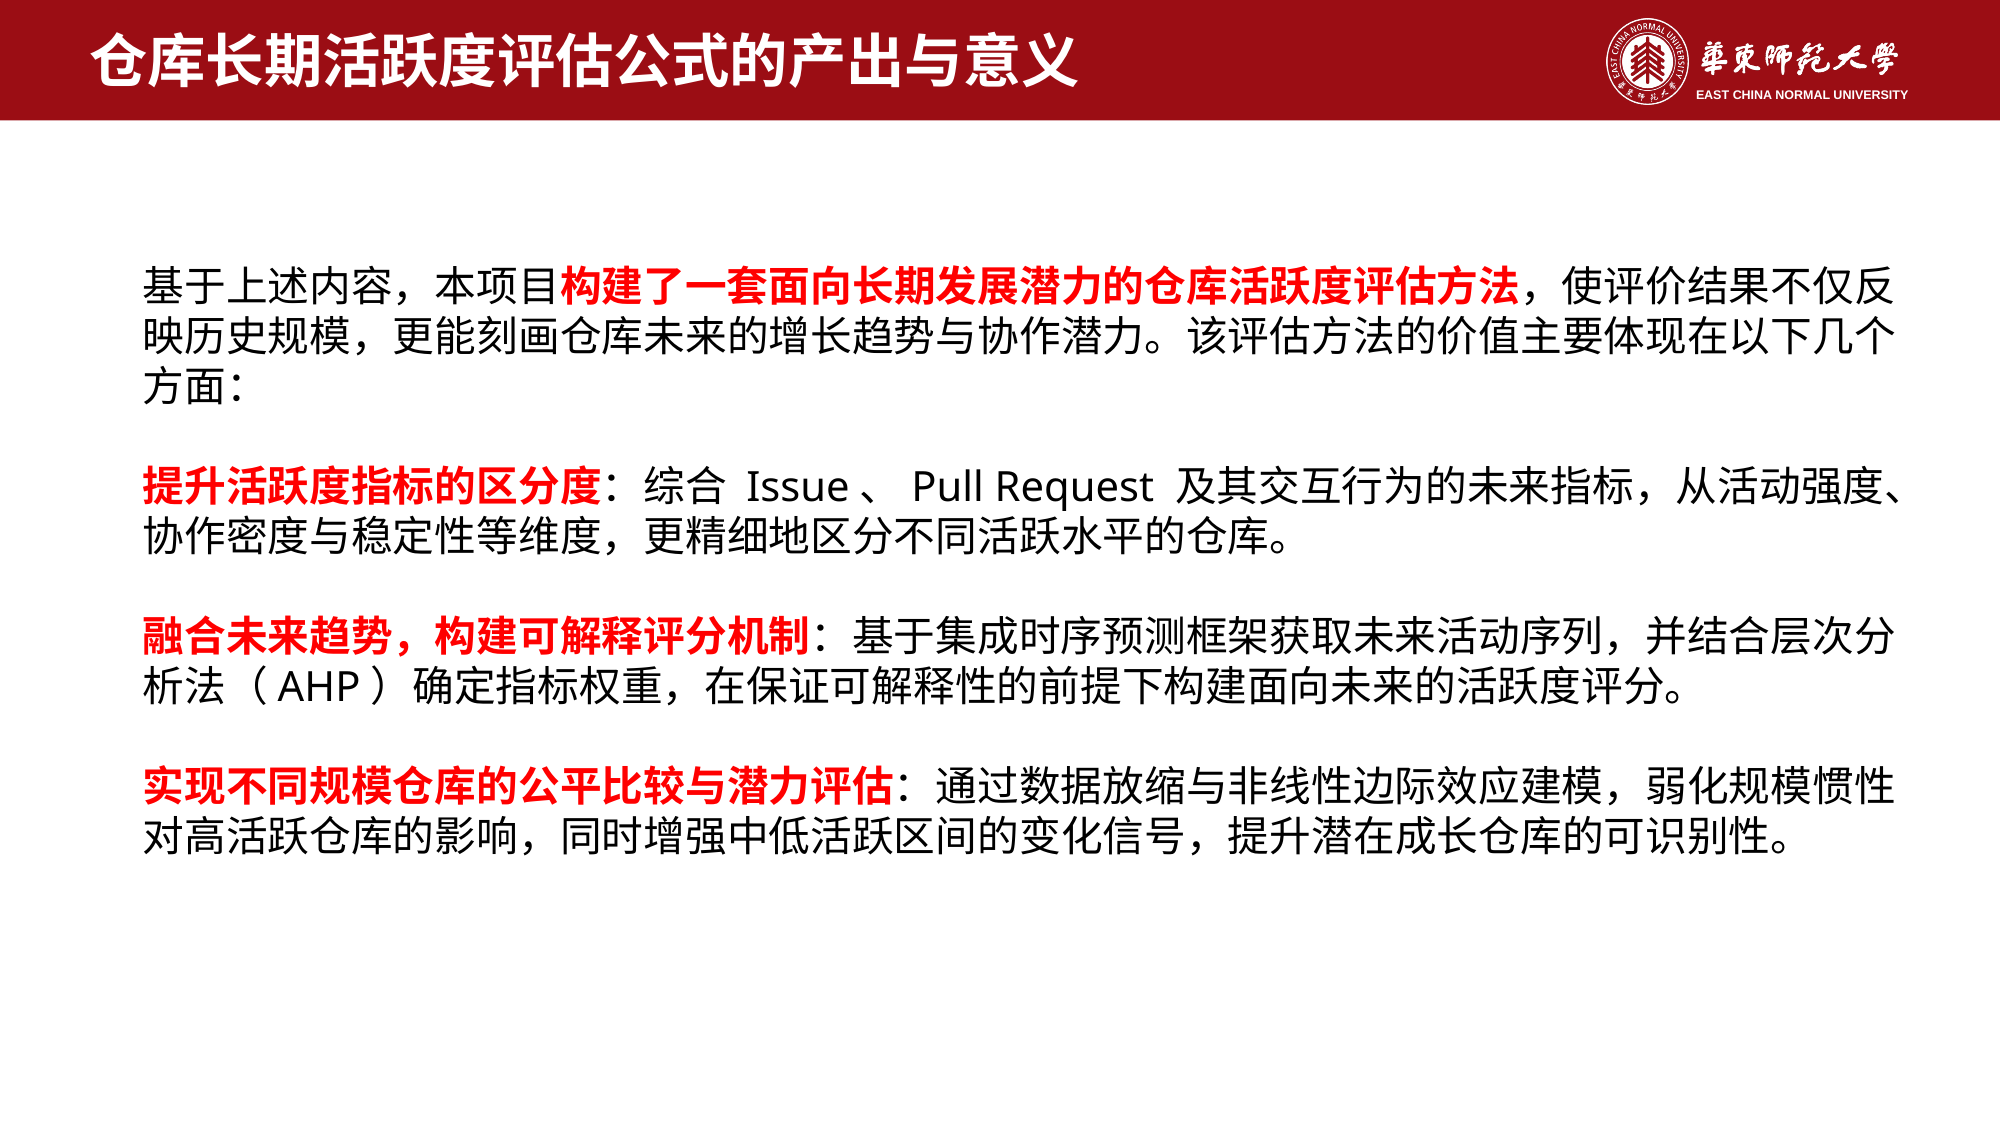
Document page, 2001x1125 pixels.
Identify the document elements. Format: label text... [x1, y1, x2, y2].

text_box 基于上述内容，本项目构建了一套面向长期发展潜力的仓库活跃度评估方法，使评价结果不仅反映历史规模，更能刻画仓库未来的增长趋势与协作潜力。该评估方法的价值主要体现在以下几个方面： 提升活跃度指标的区分度：综合 Issue、Pull Request 及其交互行为的未来指标，从活动强度、协作密度与稳定性等维度，更精细地区分不同活跃水平的仓库。 融合未来趋势，构建可解释评分机制：基于集成时序预测框架获取未来活动序列，并结合层次分析法（AHP）确定指标权重，在保证可解释性的前提下构建面向未来的活跃度评分。 实现不同规模仓库的公平比较与潜力评估：通过数据放缩与非线性边际效应建模，弱化规模惯性对高活跃仓库的影响，同时增强中低活跃区间的变化信号，提升潜在成长仓库的可识别性。 [127, 251, 1933, 867]
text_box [0, 0, 2000, 121]
